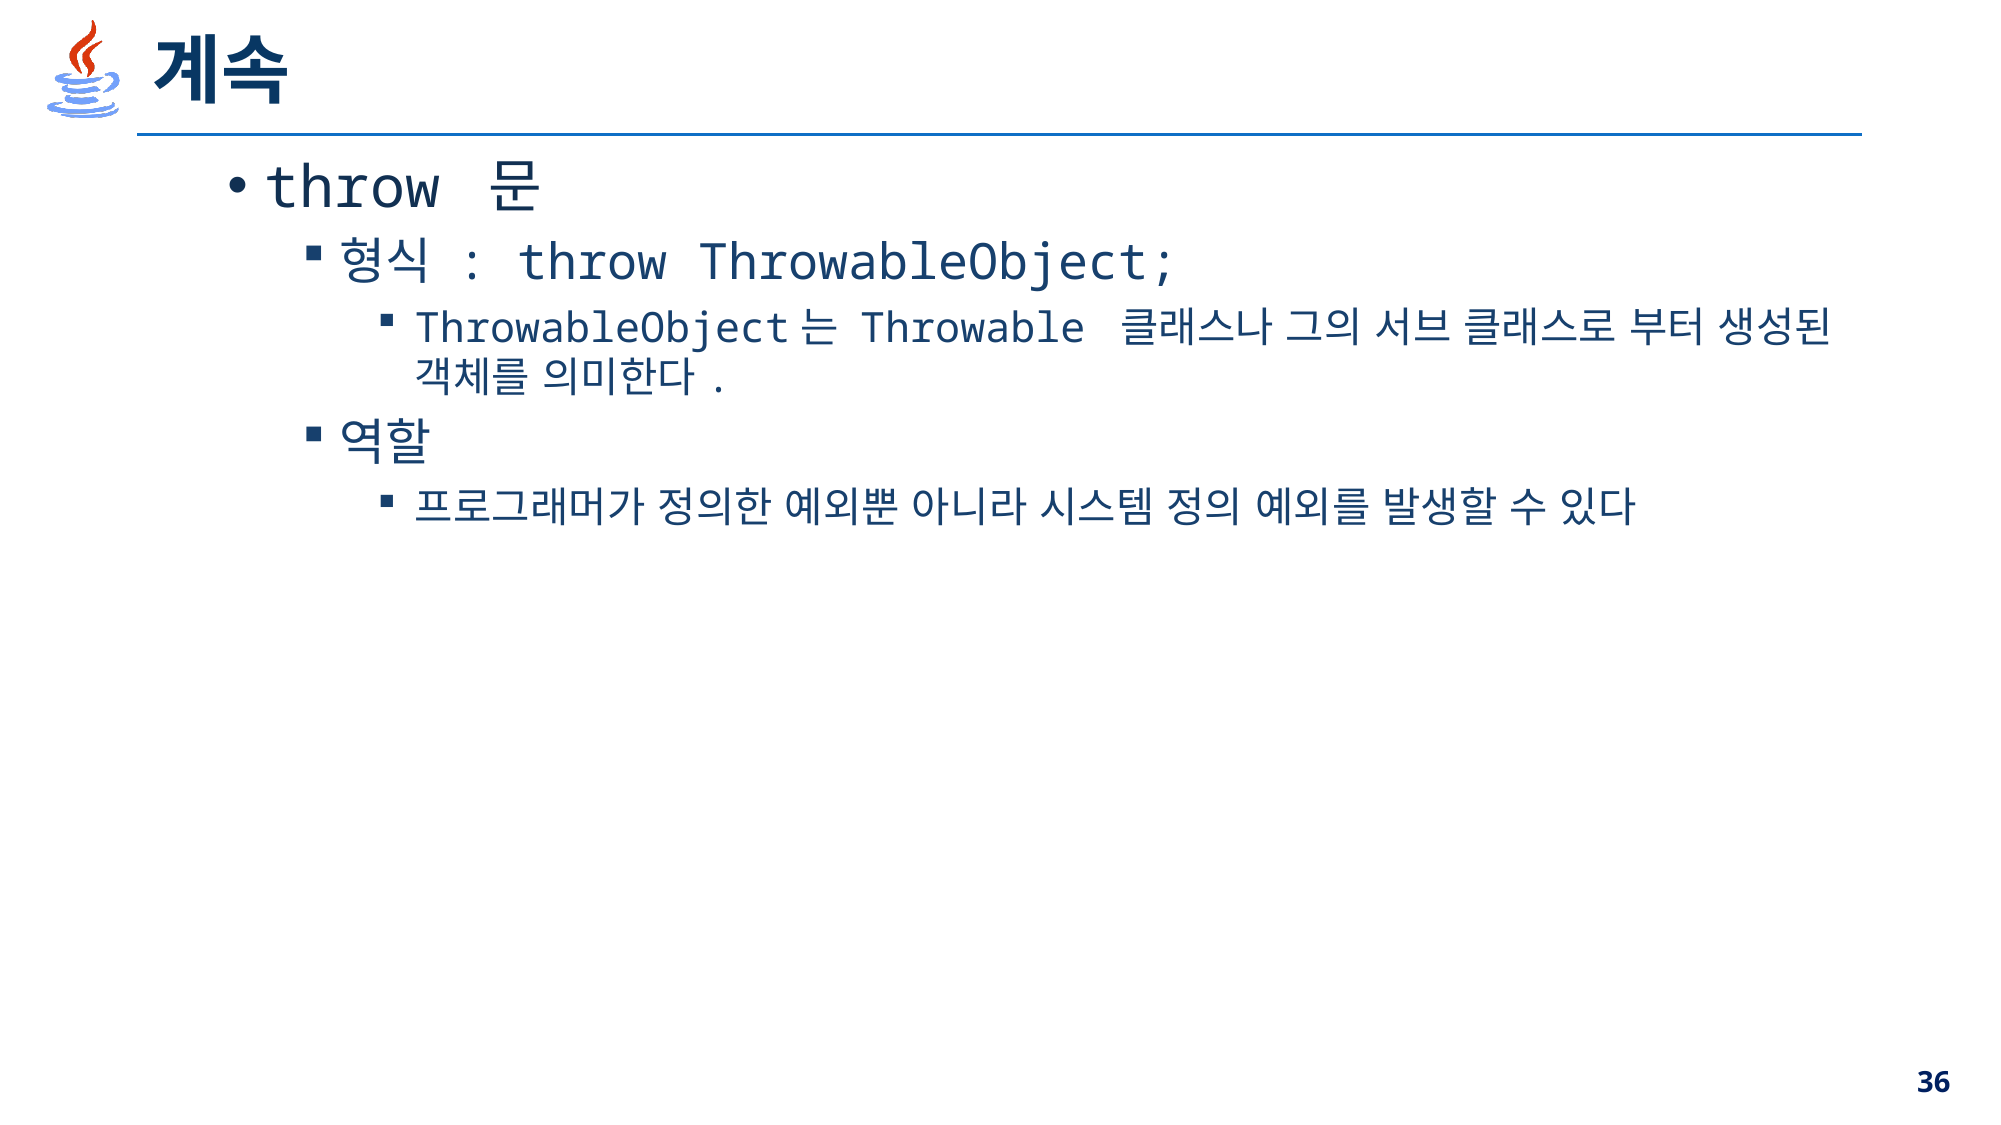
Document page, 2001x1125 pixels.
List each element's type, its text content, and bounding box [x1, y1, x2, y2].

title 계속 [137, 21, 1863, 126]
list throw 문 형식 : throw ThrowableObject; ThrowableObject는 Throwable 클래스나 그의 서브 클래스로 부터 생성된 객체를 의미한다. 역할 프로그래머가 정의한 예외뿐 아니라 시스템 정의 예외를 발생할 수 있다 [137, 142, 1863, 1038]
picture [34, 20, 132, 118]
slide_number 36 [1862, 1053, 1966, 1114]
